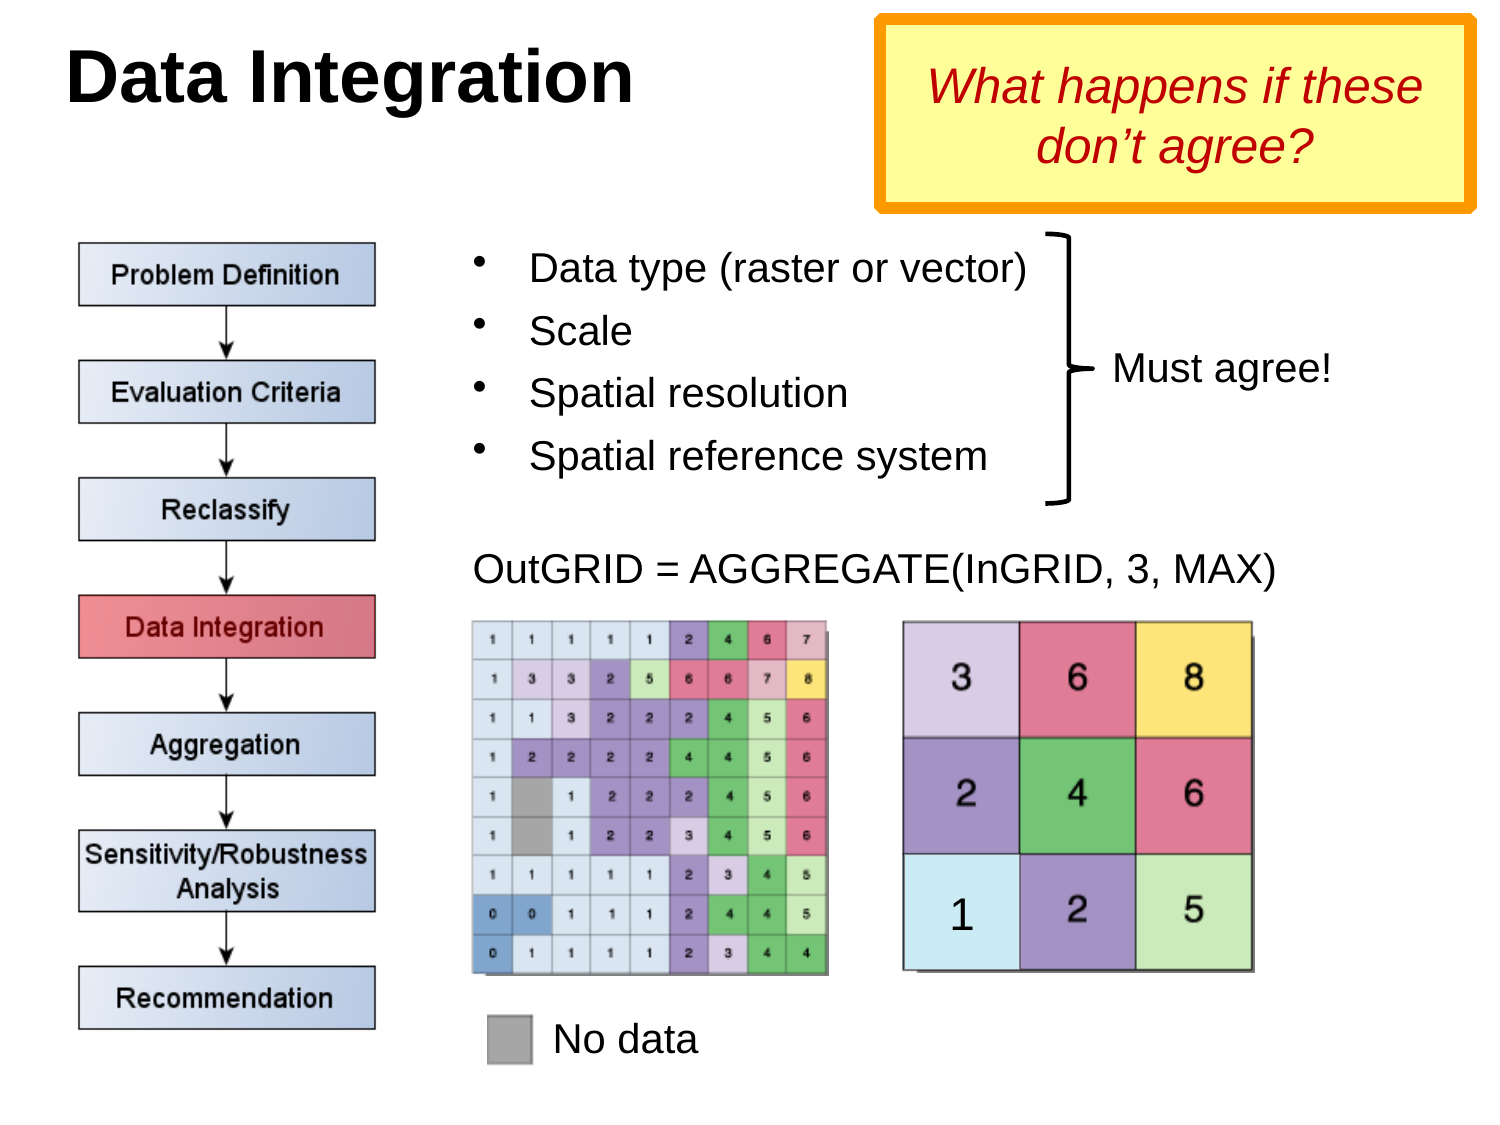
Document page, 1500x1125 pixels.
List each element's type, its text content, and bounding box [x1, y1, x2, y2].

text_box Must agree! [1097, 333, 1500, 399]
text_box [1045, 233, 1093, 504]
title Data Integration [50, 0, 1341, 149]
text_box Data type (raster or vector) Scale Spatial resolution Spatial reference system OutGRID = AGGREGATE(InGRID, 3, MAX) [457, 233, 1293, 599]
text_box What happens if these don’t agree? [879, 19, 1471, 208]
picture [55, 219, 398, 1052]
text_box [469, 618, 1255, 1071]
